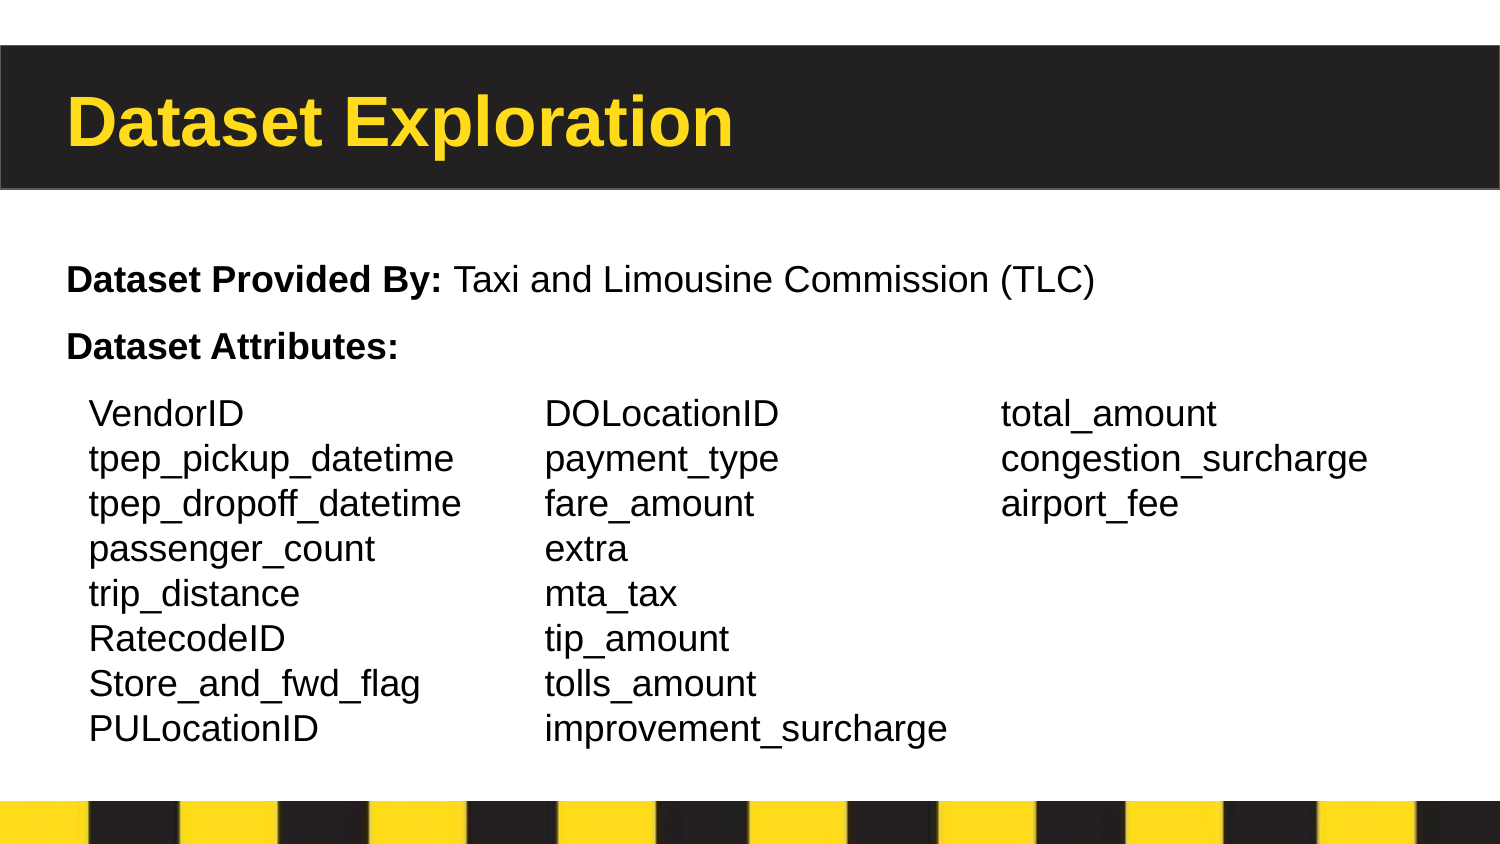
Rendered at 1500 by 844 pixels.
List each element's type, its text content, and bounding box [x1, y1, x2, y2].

text_box DOLocationID payment_type fare_amount extra mta_tax tip_amount tolls_amount improvement_surcharge [529, 373, 971, 789]
title Dataset Exploration [51, 60, 1449, 175]
text_box Dataset Provided By: Taxi and Limousine Commission (TLC) Dataset Attributes: [51, 217, 1449, 361]
text_box VendorID tpep_pickup_datetime tpep_dropoff_datetime passenger_count trip_distance RatecodeID Store_and_fwd_flag PULocationID [73, 373, 515, 789]
text_box [0, 45, 1500, 189]
picture [0, 801, 1500, 844]
text_box total_amount congestion_surcharge airport_fee [985, 373, 1427, 789]
